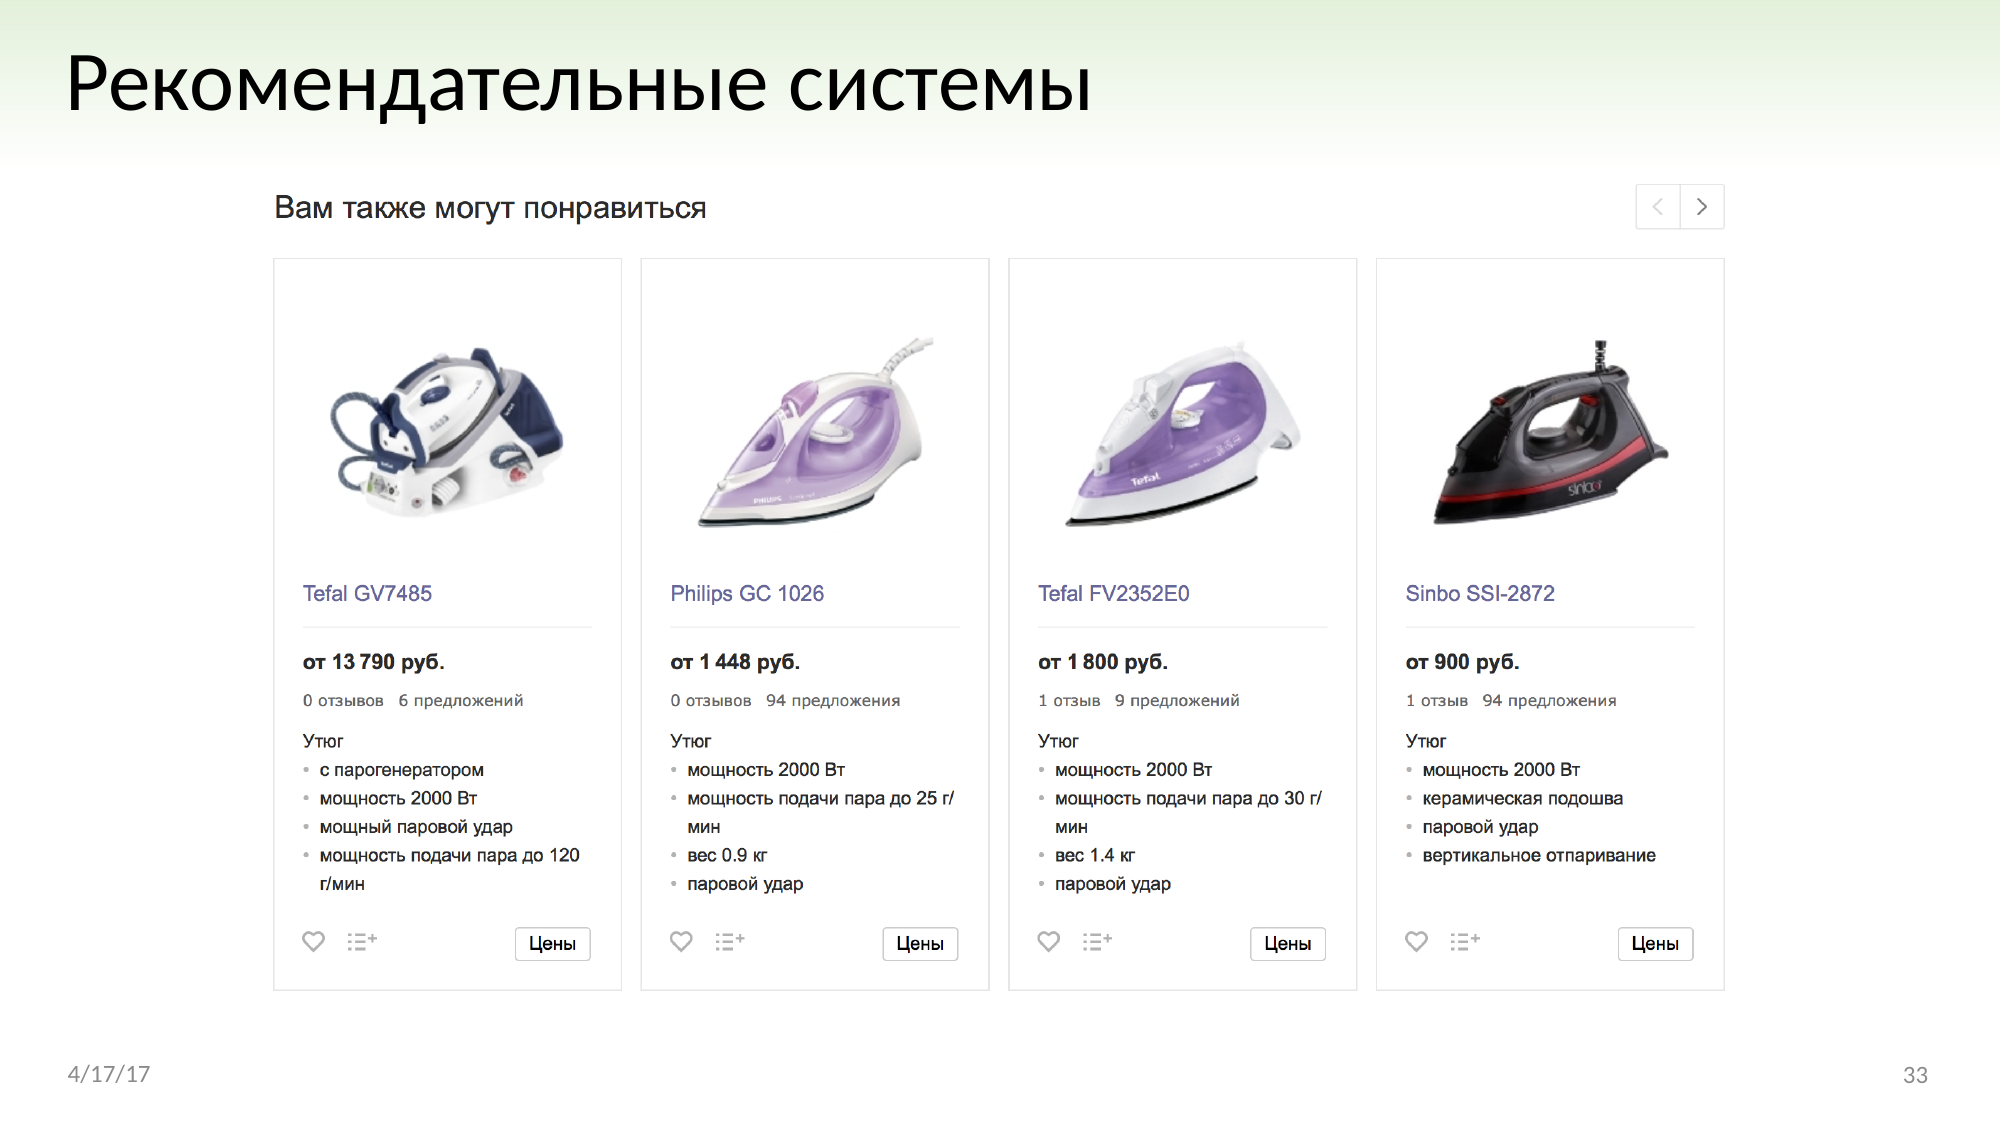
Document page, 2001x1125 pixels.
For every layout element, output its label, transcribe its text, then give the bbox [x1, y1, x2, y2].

slide_number 33 [1493, 1044, 1944, 1104]
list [247, 170, 1746, 1017]
title Рекомендательные системы [50, 28, 1943, 137]
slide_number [52, 1042, 503, 1103]
